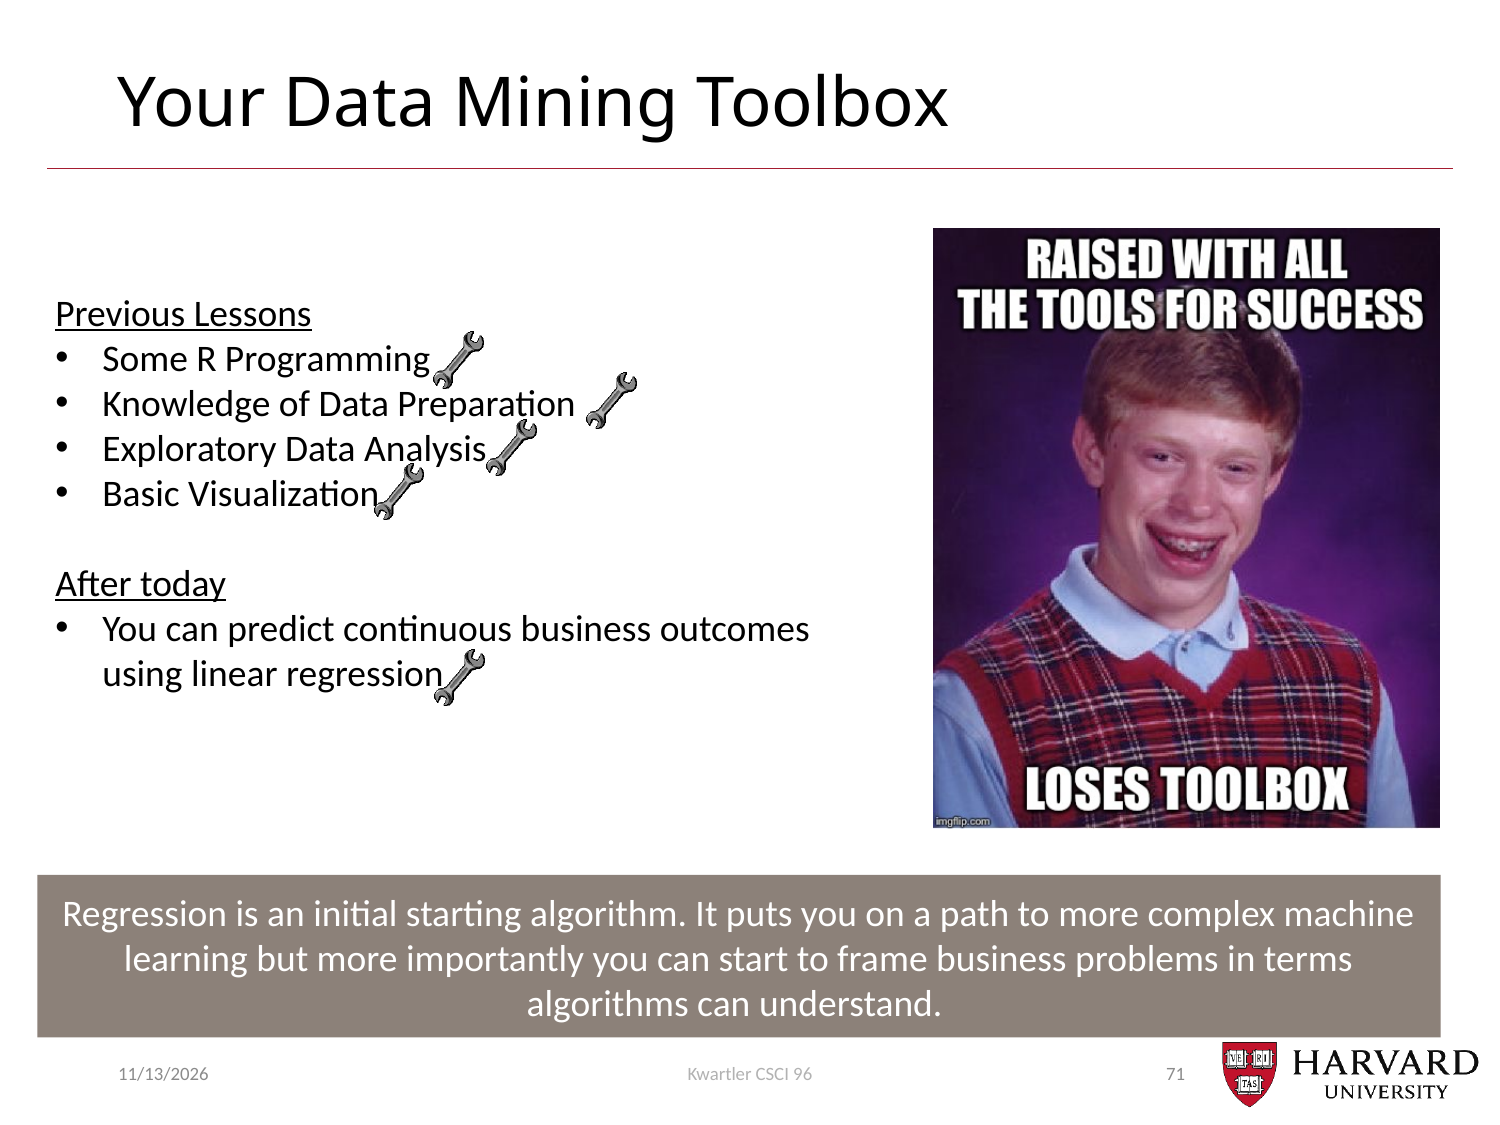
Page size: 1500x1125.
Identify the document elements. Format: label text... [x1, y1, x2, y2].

text_box Previous Lessons Some R Programming Knowledge of Data Preparation Exploratory Data Analysis Basic Visualization After today You can predict continuous business outcomes using linear regression [40, 281, 900, 701]
picture [1200, 1024, 1500, 1125]
picture [486, 419, 537, 476]
picture [434, 649, 485, 706]
picture [586, 372, 637, 429]
footer Kwartler CSCI 96 [496, 1042, 1004, 1103]
picture [433, 331, 484, 389]
title Your Data Mining Toolbox [103, 59, 1397, 157]
text_box Regression is an initial starting algorithm. It puts you on a path to more complex machine learning but more importantly you can start to frame business problems in terms algorithms can understand. [36, 874, 1442, 1038]
picture [374, 463, 424, 520]
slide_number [103, 1042, 441, 1103]
slide_number 71 [1059, 1042, 1200, 1103]
picture [933, 228, 1440, 829]
